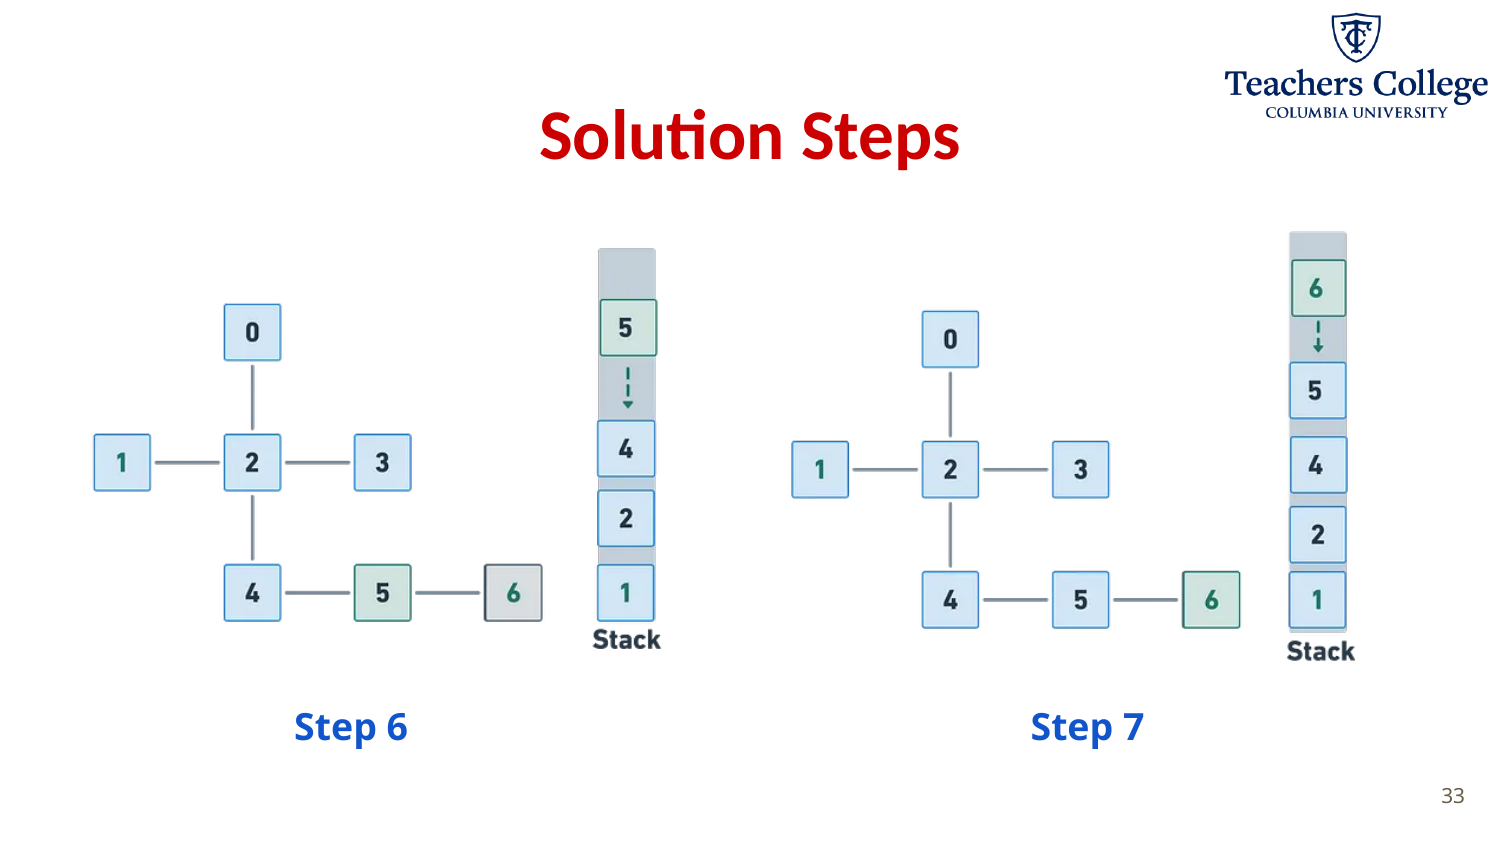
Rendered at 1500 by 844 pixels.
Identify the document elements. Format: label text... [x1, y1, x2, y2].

text_box Step 7 [924, 697, 1251, 753]
picture [1224, 12, 1488, 118]
picture [74, 213, 1376, 689]
text_box Step 6 [188, 697, 515, 753]
slide_number ‹#› [1389, 764, 1480, 830]
title Solution Steps [51, 72, 1449, 189]
